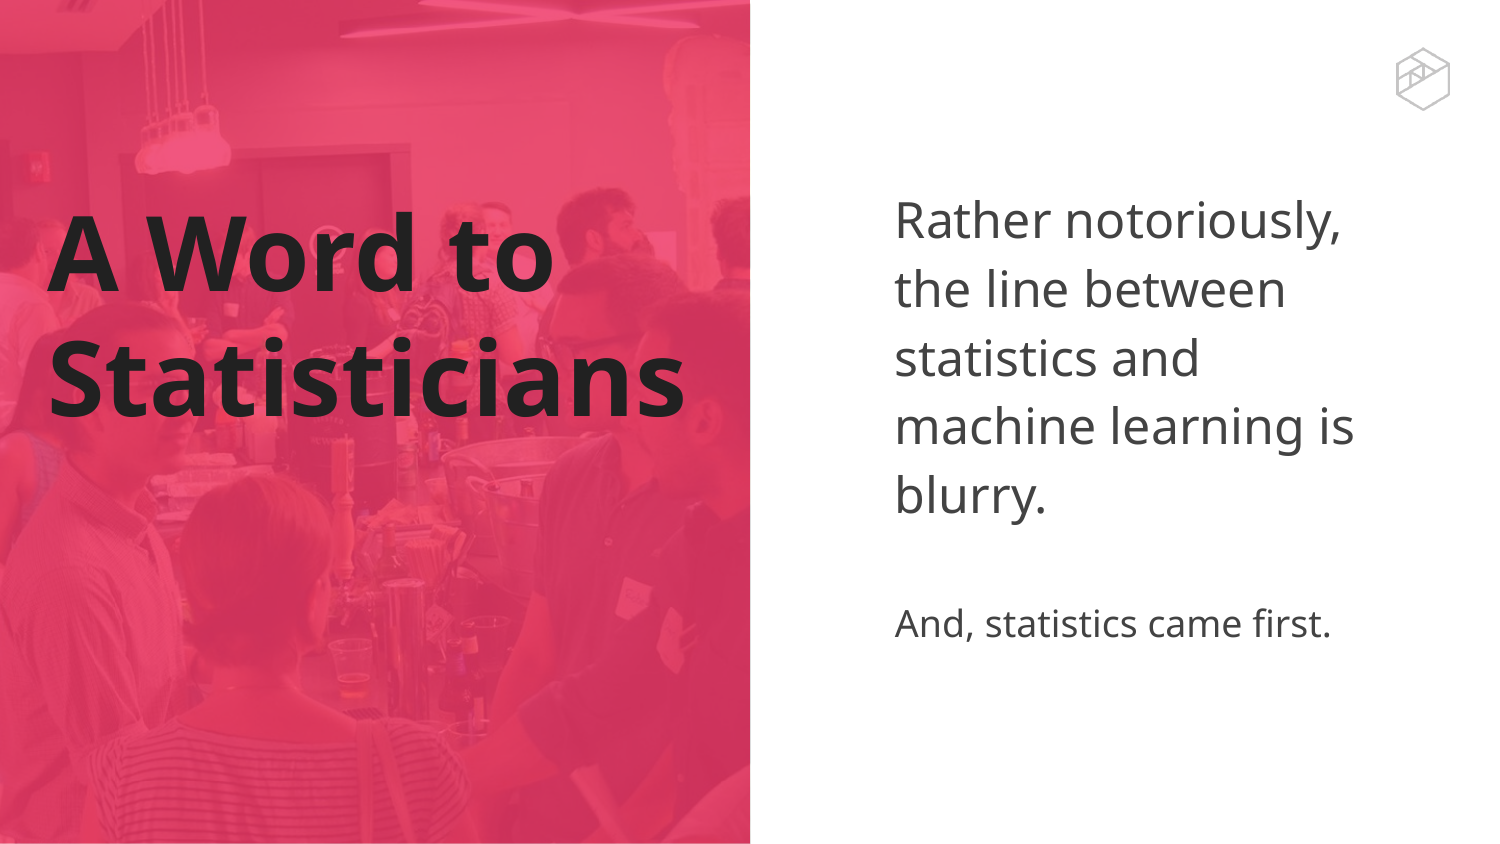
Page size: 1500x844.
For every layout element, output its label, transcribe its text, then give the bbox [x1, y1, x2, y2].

list Rather notoriously, the line between statistics and machine learning is blurry. And, statistics came first. [879, 163, 1372, 685]
title A Word to Statisticians [31, 171, 717, 660]
